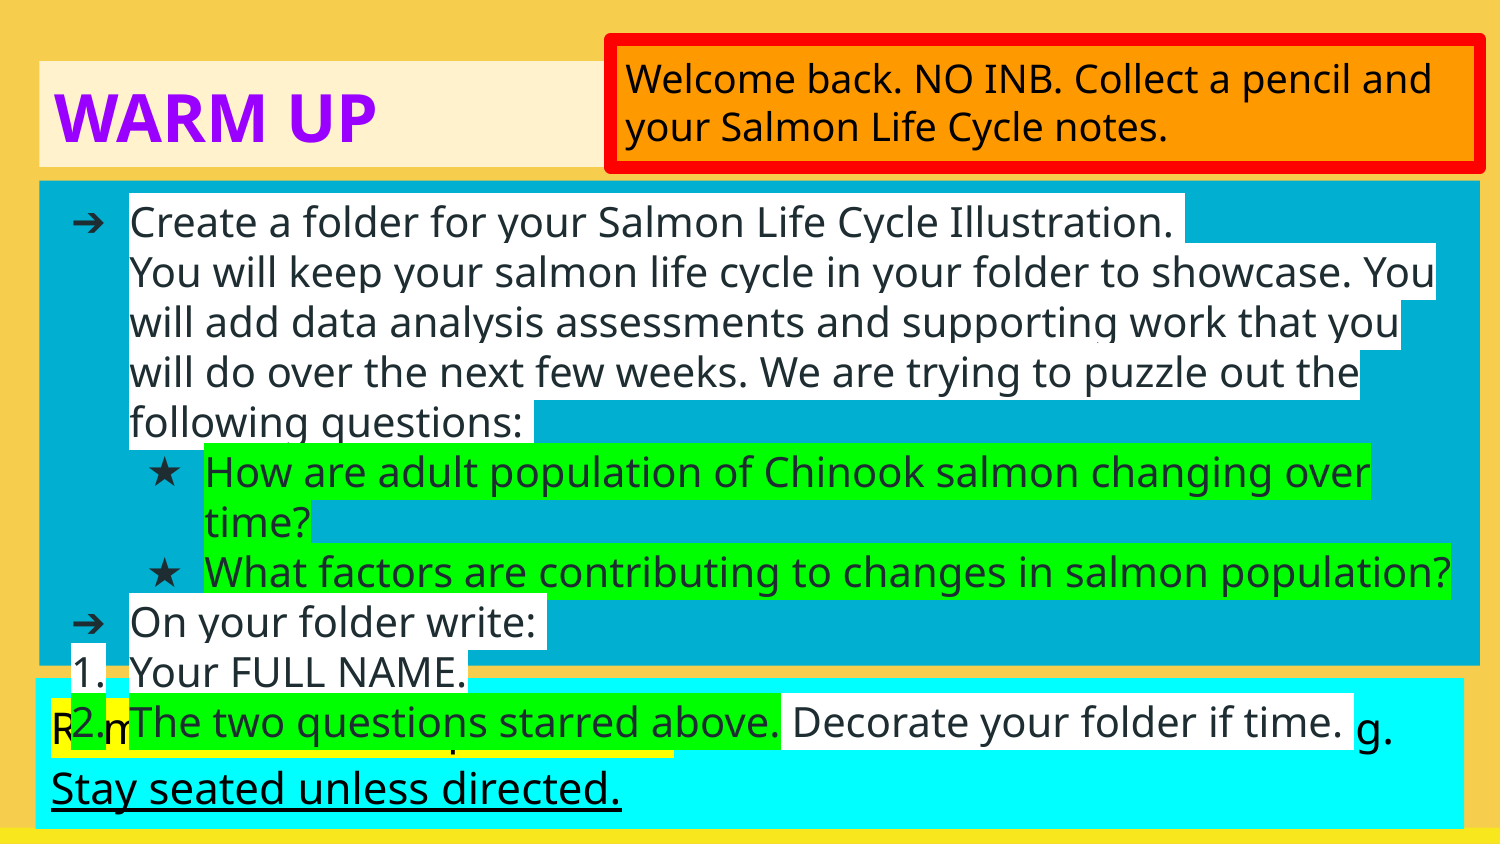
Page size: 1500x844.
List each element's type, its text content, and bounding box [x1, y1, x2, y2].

text_box Remember class expectations: Voices off when teacher is talking. Stay seated unless directed. [35, 678, 1465, 829]
text_box Welcome back. NO INB. Collect a pencil and your Salmon Life Cycle notes. [610, 39, 1480, 168]
text_box Create a folder for your Salmon Life Cycle Illustration. You will keep your salmon life cycle in your folder to showcase. You will add data analysis assessments and supporting work that you will do over the next few weeks. We are trying to puzzle out the following questions: How are adult population of Chinook salmon changing over time? What factors are contributing to changes in salmon population? On your folder write: Your FULL NAME. The two questions starred above. Decorate your folder if time. [39, 180, 1480, 666]
title WARM UP [39, 61, 610, 167]
